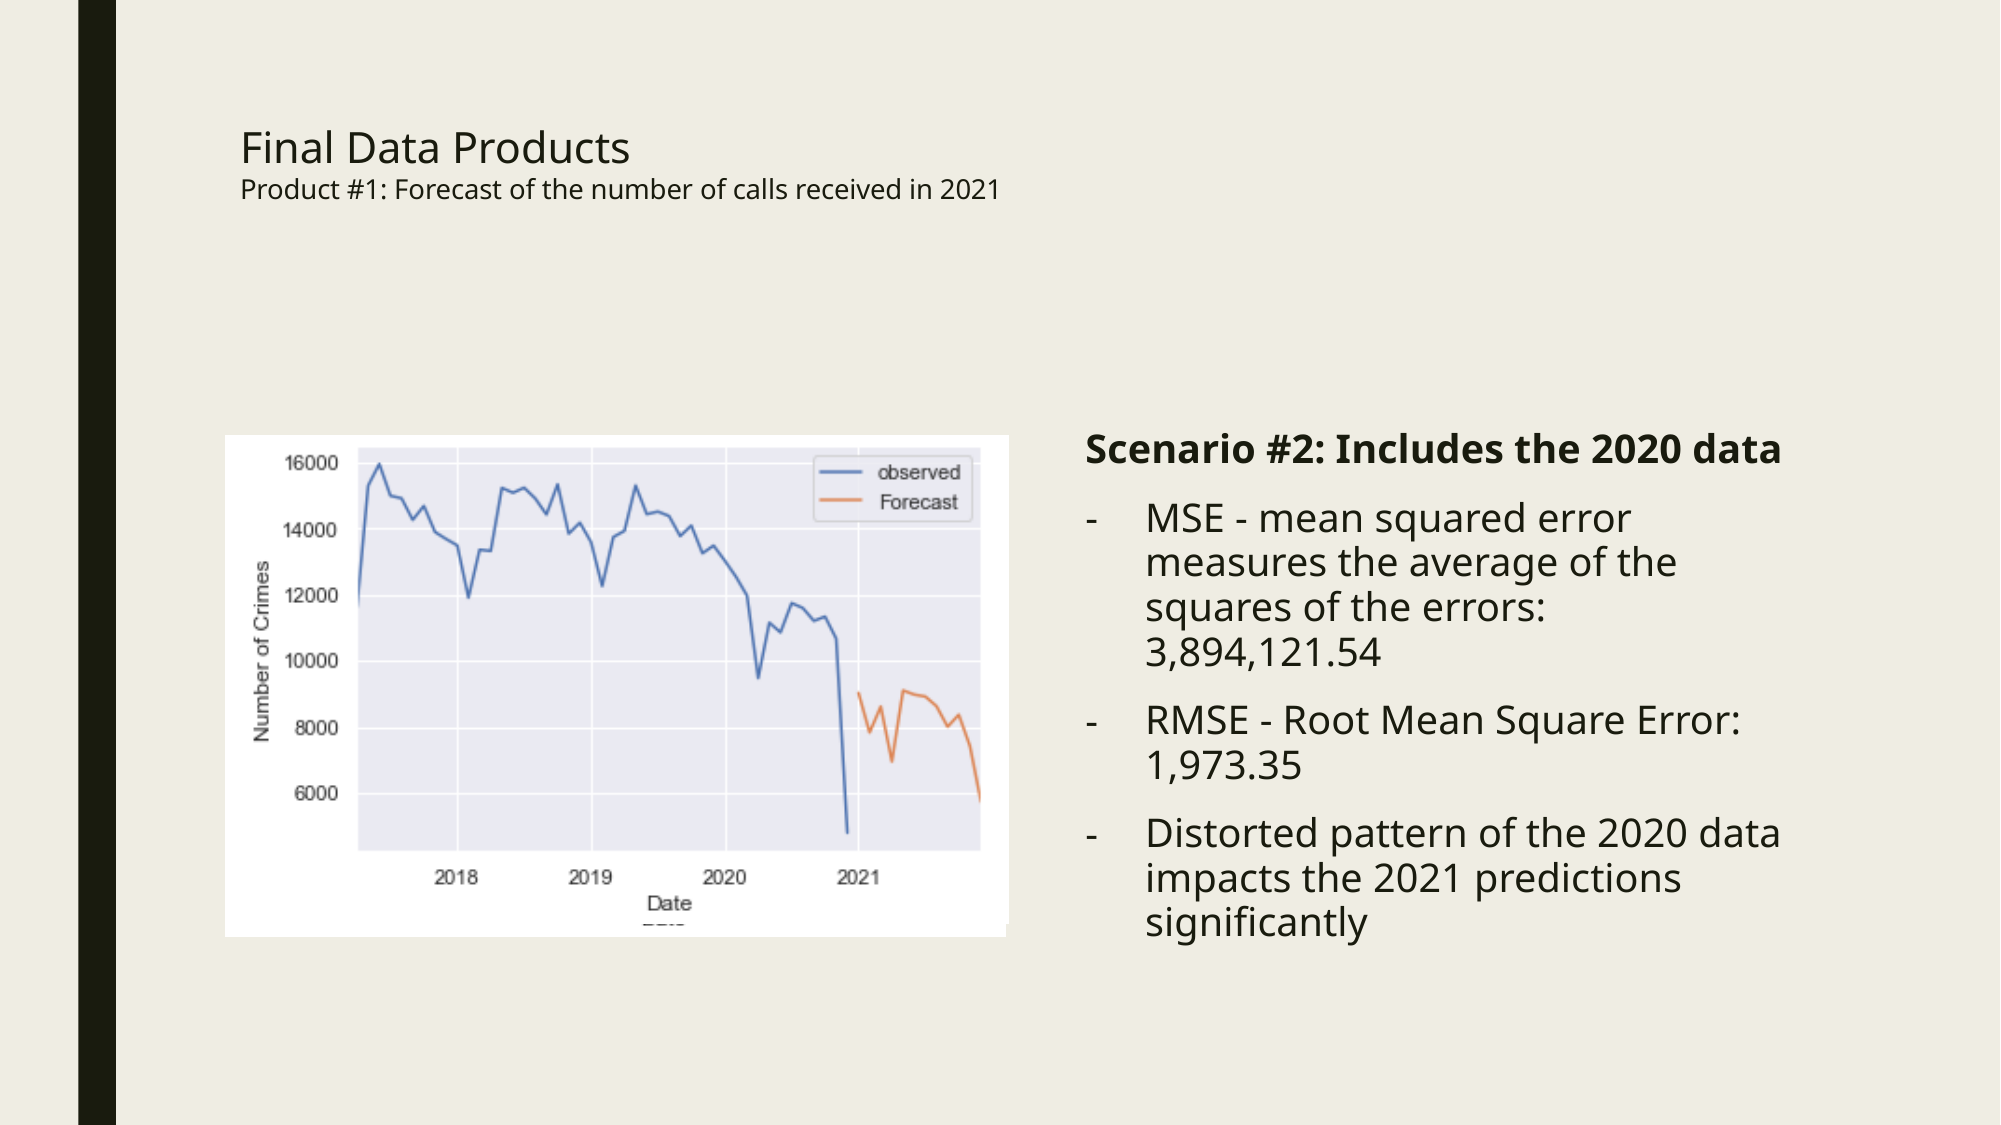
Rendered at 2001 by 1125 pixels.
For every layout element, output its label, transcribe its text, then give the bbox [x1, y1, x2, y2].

title Final Data Products Product #1: Forecast of the number of calls received in 2021 [225, 112, 1800, 296]
list Scenario #2: Includes the 2020 data MSE - mean squared error measures the average of the squares of the errors: 3,894,121.54 RMSE - Root Mean Square Error: 1,973.35 Distorted pattern of the 2020 data impacts the 2021 predictions significantly [1070, 420, 1801, 963]
picture [224, 435, 1009, 937]
